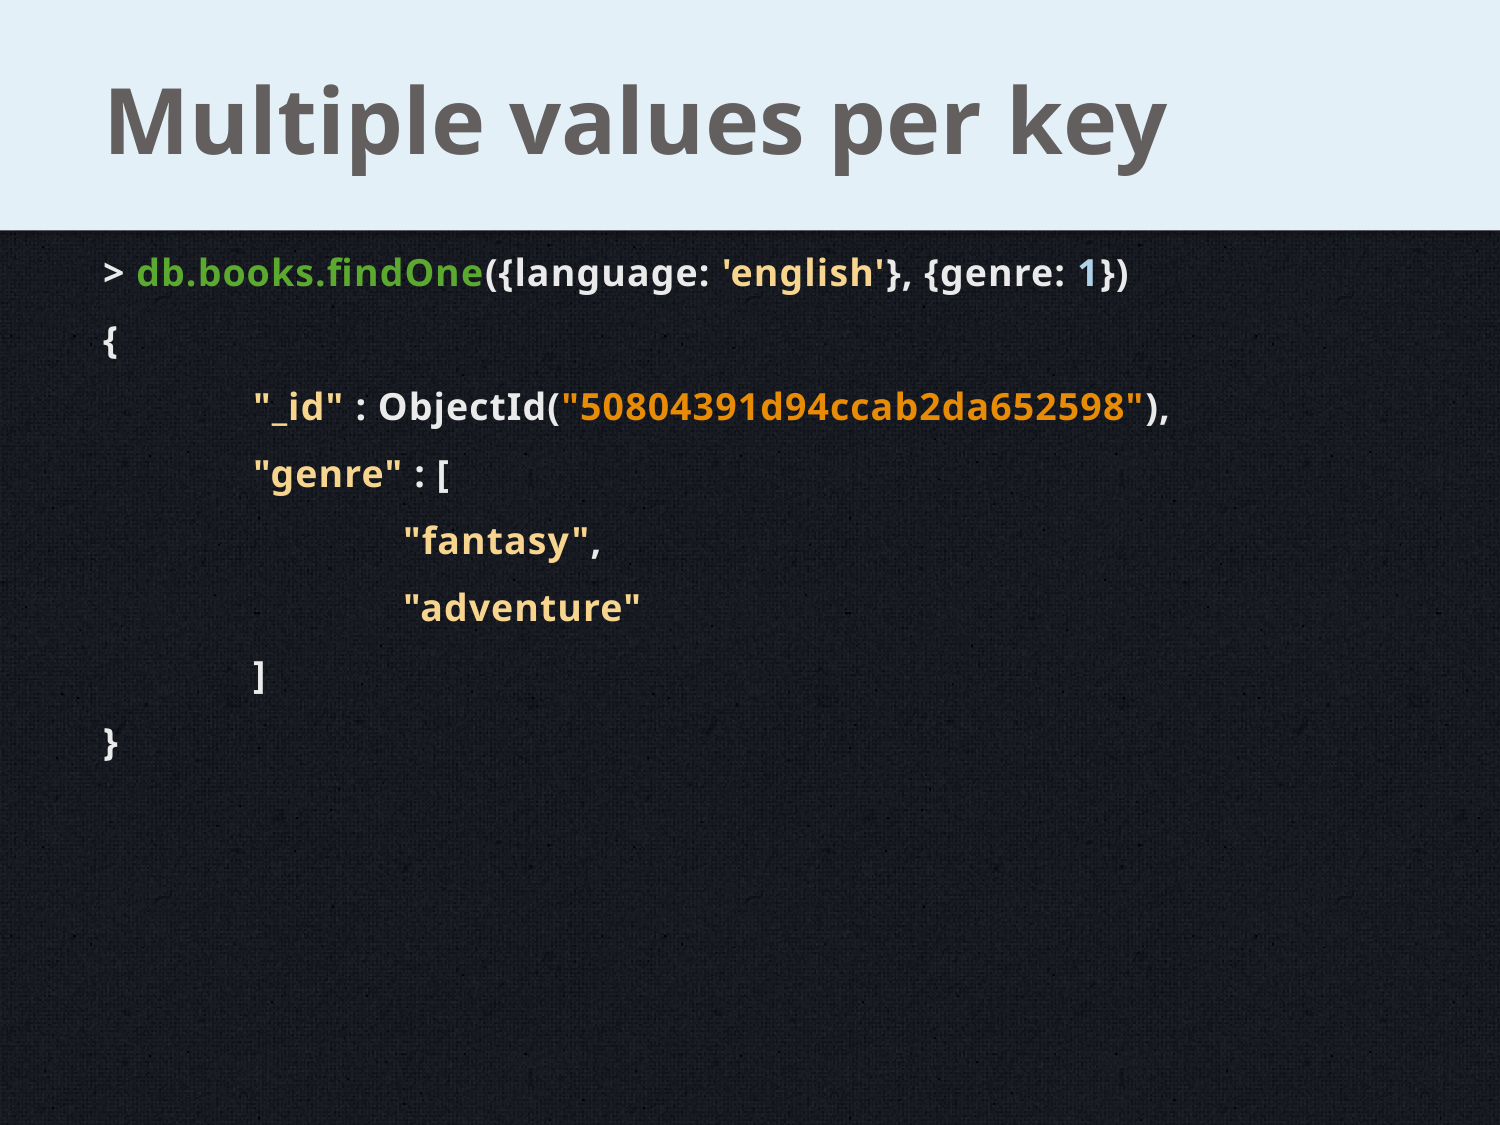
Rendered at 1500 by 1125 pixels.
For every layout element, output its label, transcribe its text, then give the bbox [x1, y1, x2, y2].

list > db.books.findOne({language: 'english'}, {genre: 1}) { "_id" : ObjectId("50804391d94ccab2da652598"), "genre" : [ "fantasy", "adventure" ] } [103, 246, 1397, 1002]
title Multiple values per key [103, 55, 1399, 195]
picture [0, 231, 1500, 1125]
